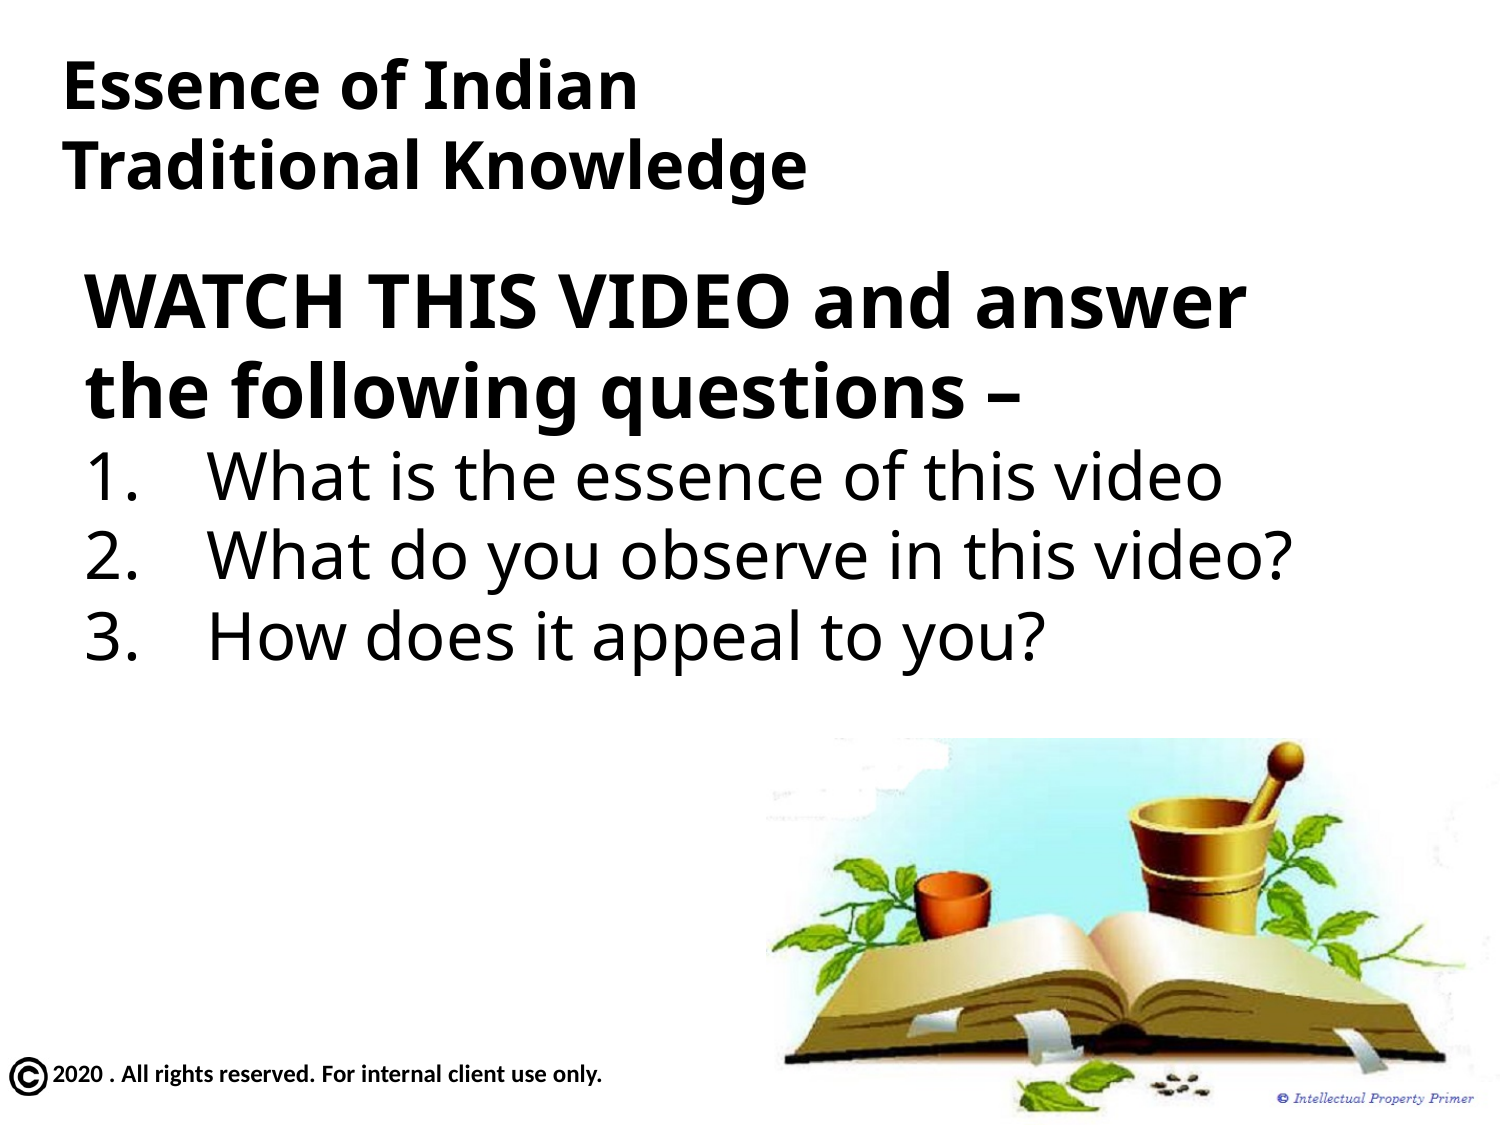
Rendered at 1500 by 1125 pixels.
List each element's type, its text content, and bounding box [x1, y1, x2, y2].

text_box WATCH THIS VIDEO and answer the following questions – What is the essence of this video What do you observe in this video? How does it appeal to you? [70, 246, 1407, 681]
picture [0, 1056, 55, 1096]
text_box Essence of Indian Traditional Knowledge [46, 35, 985, 210]
picture [766, 737, 1500, 1125]
text_box 2020 . All rights reserved. For internal client use only. [37, 1050, 663, 1095]
